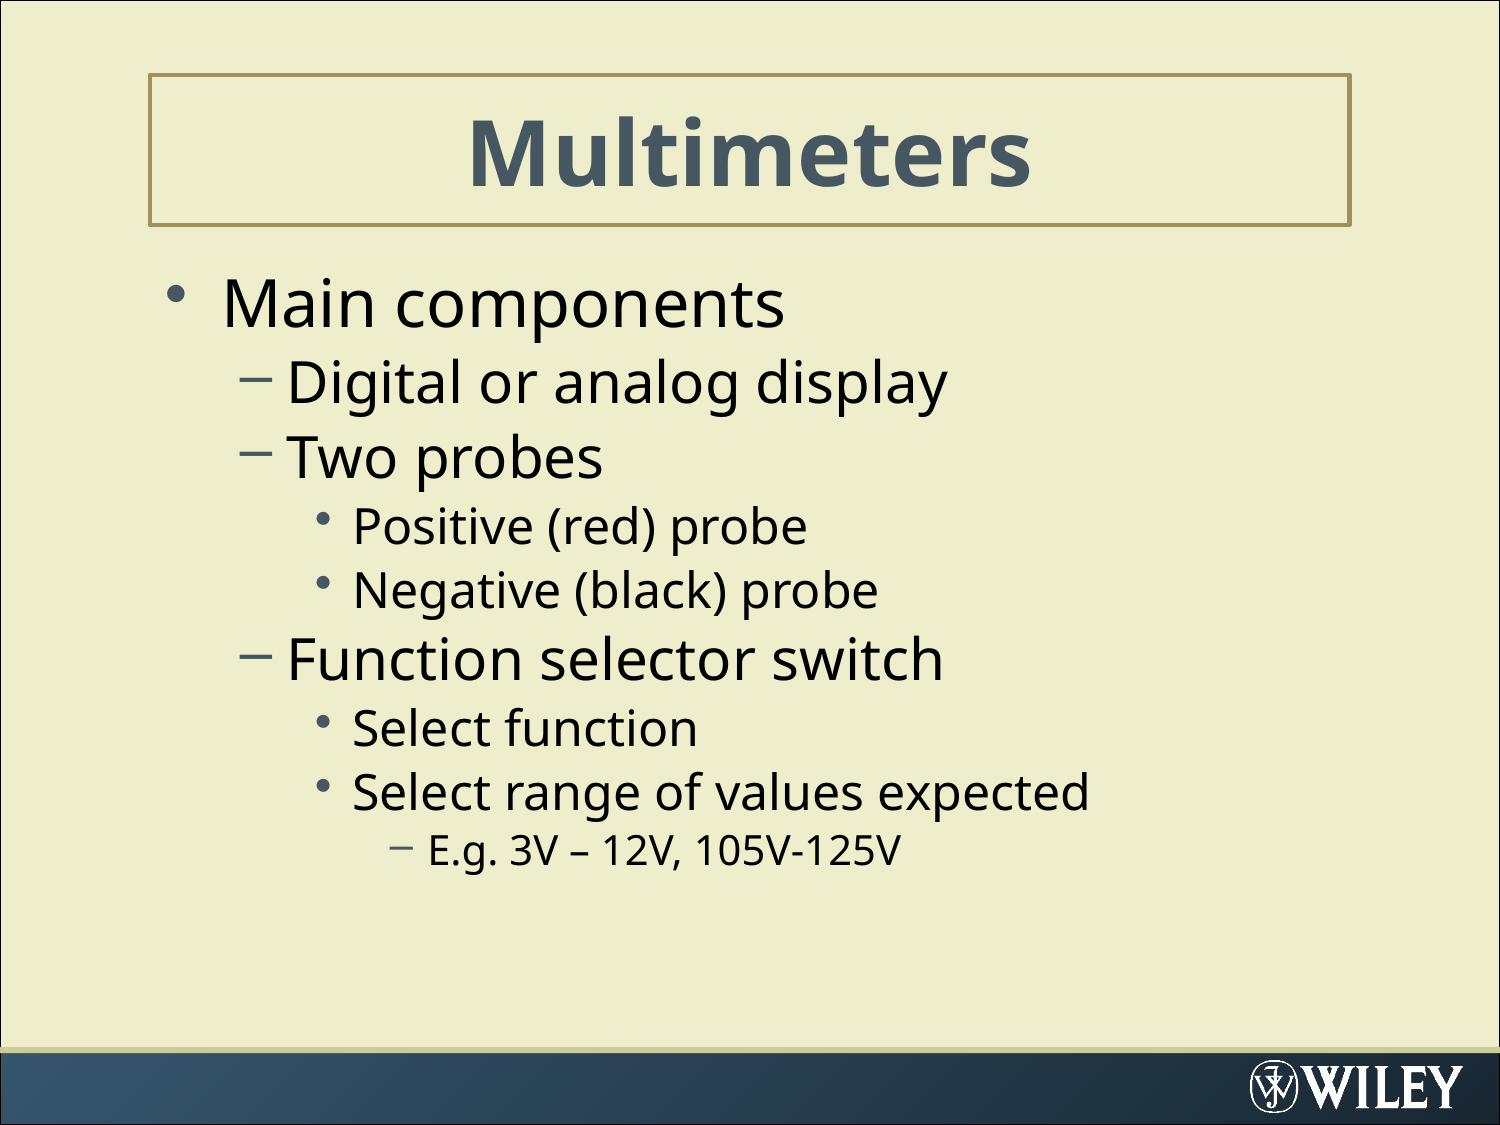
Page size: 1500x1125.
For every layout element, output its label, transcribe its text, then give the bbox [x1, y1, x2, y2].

picture [1250, 1060, 1463, 1113]
title Multimeters [148, 73, 1352, 227]
list Main components Digital or analog display Two probes Positive (red) probe Negative (black) probe Function selector switch Select function Select range of values expected E.g. 3V – 12V, 105V-125V [149, 262, 1350, 938]
